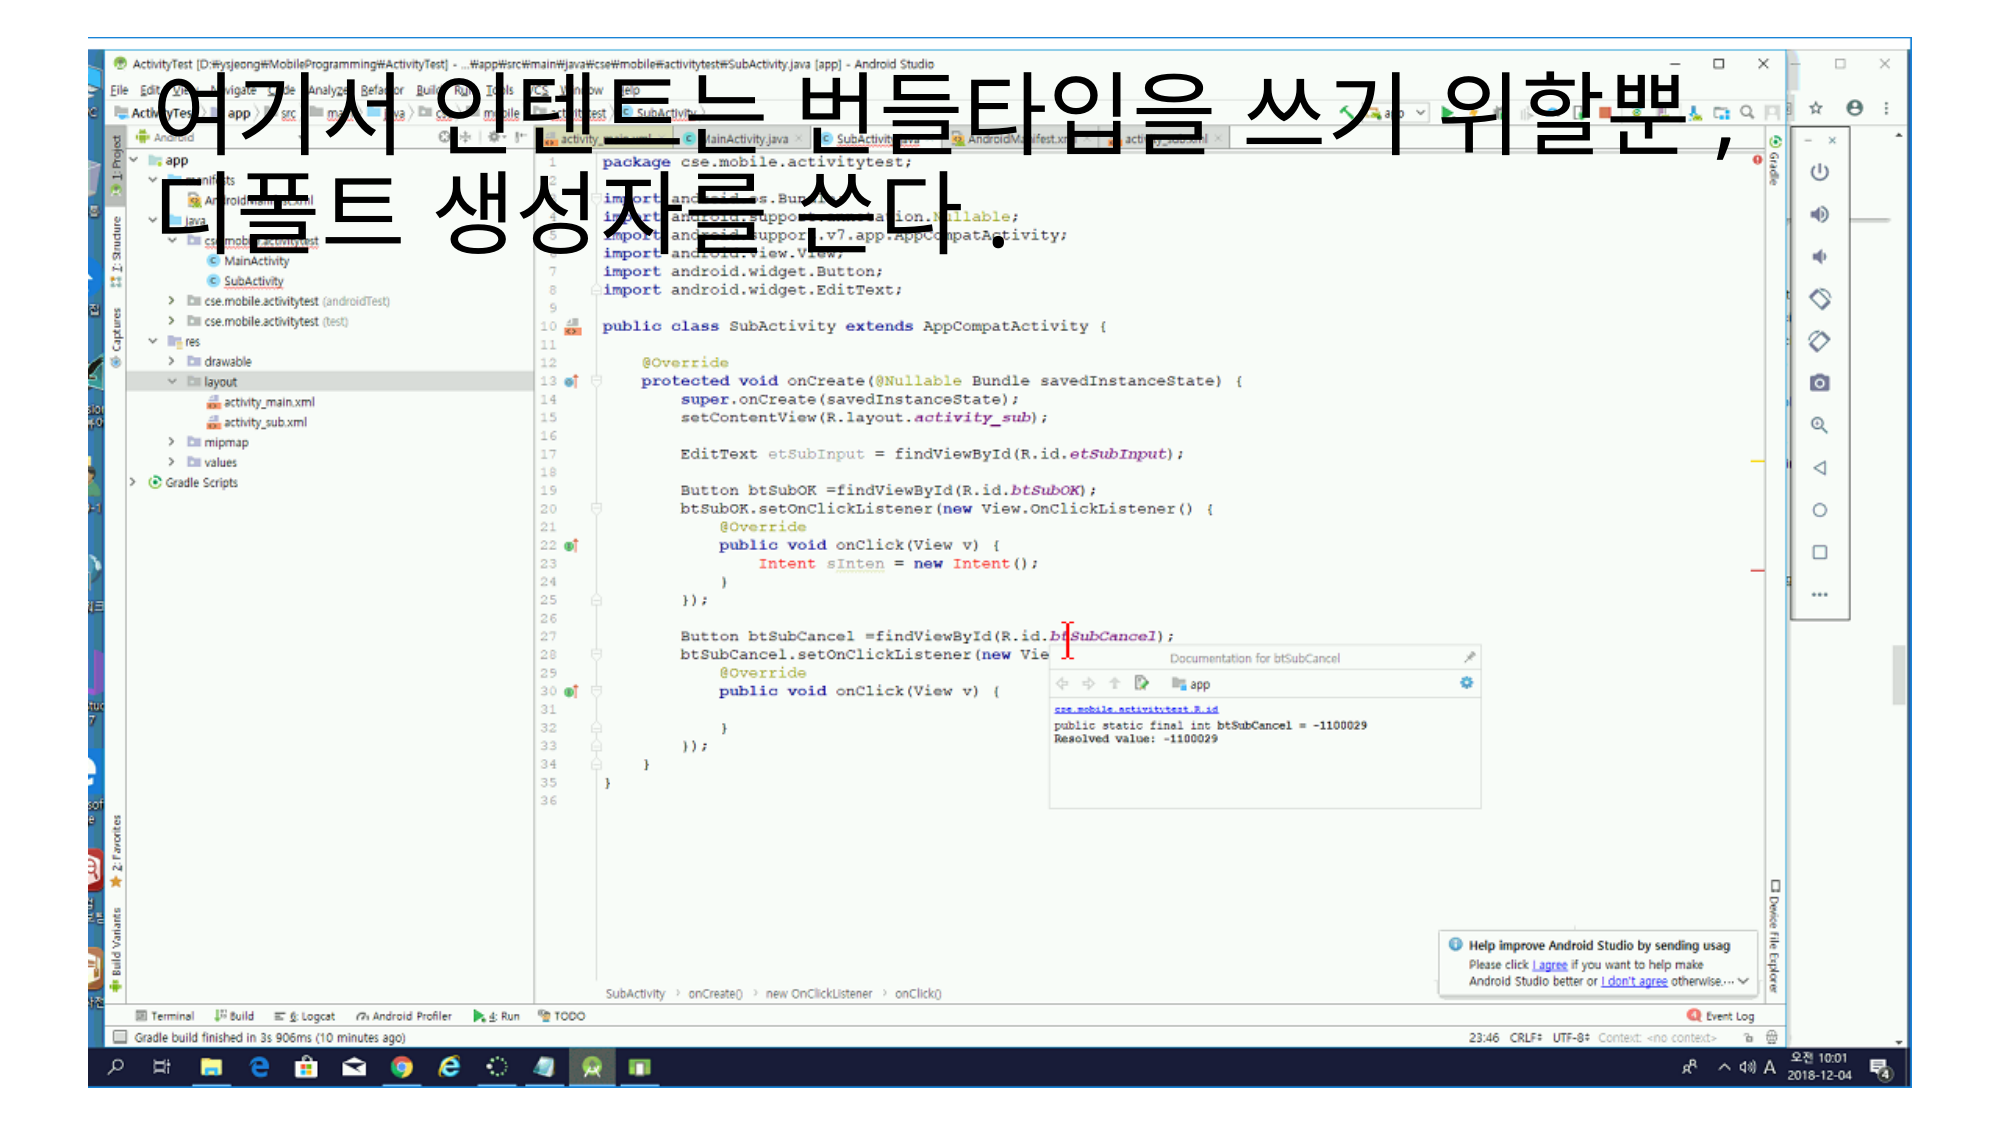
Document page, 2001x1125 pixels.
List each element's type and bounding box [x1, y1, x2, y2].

picture [88, 37, 1912, 1088]
